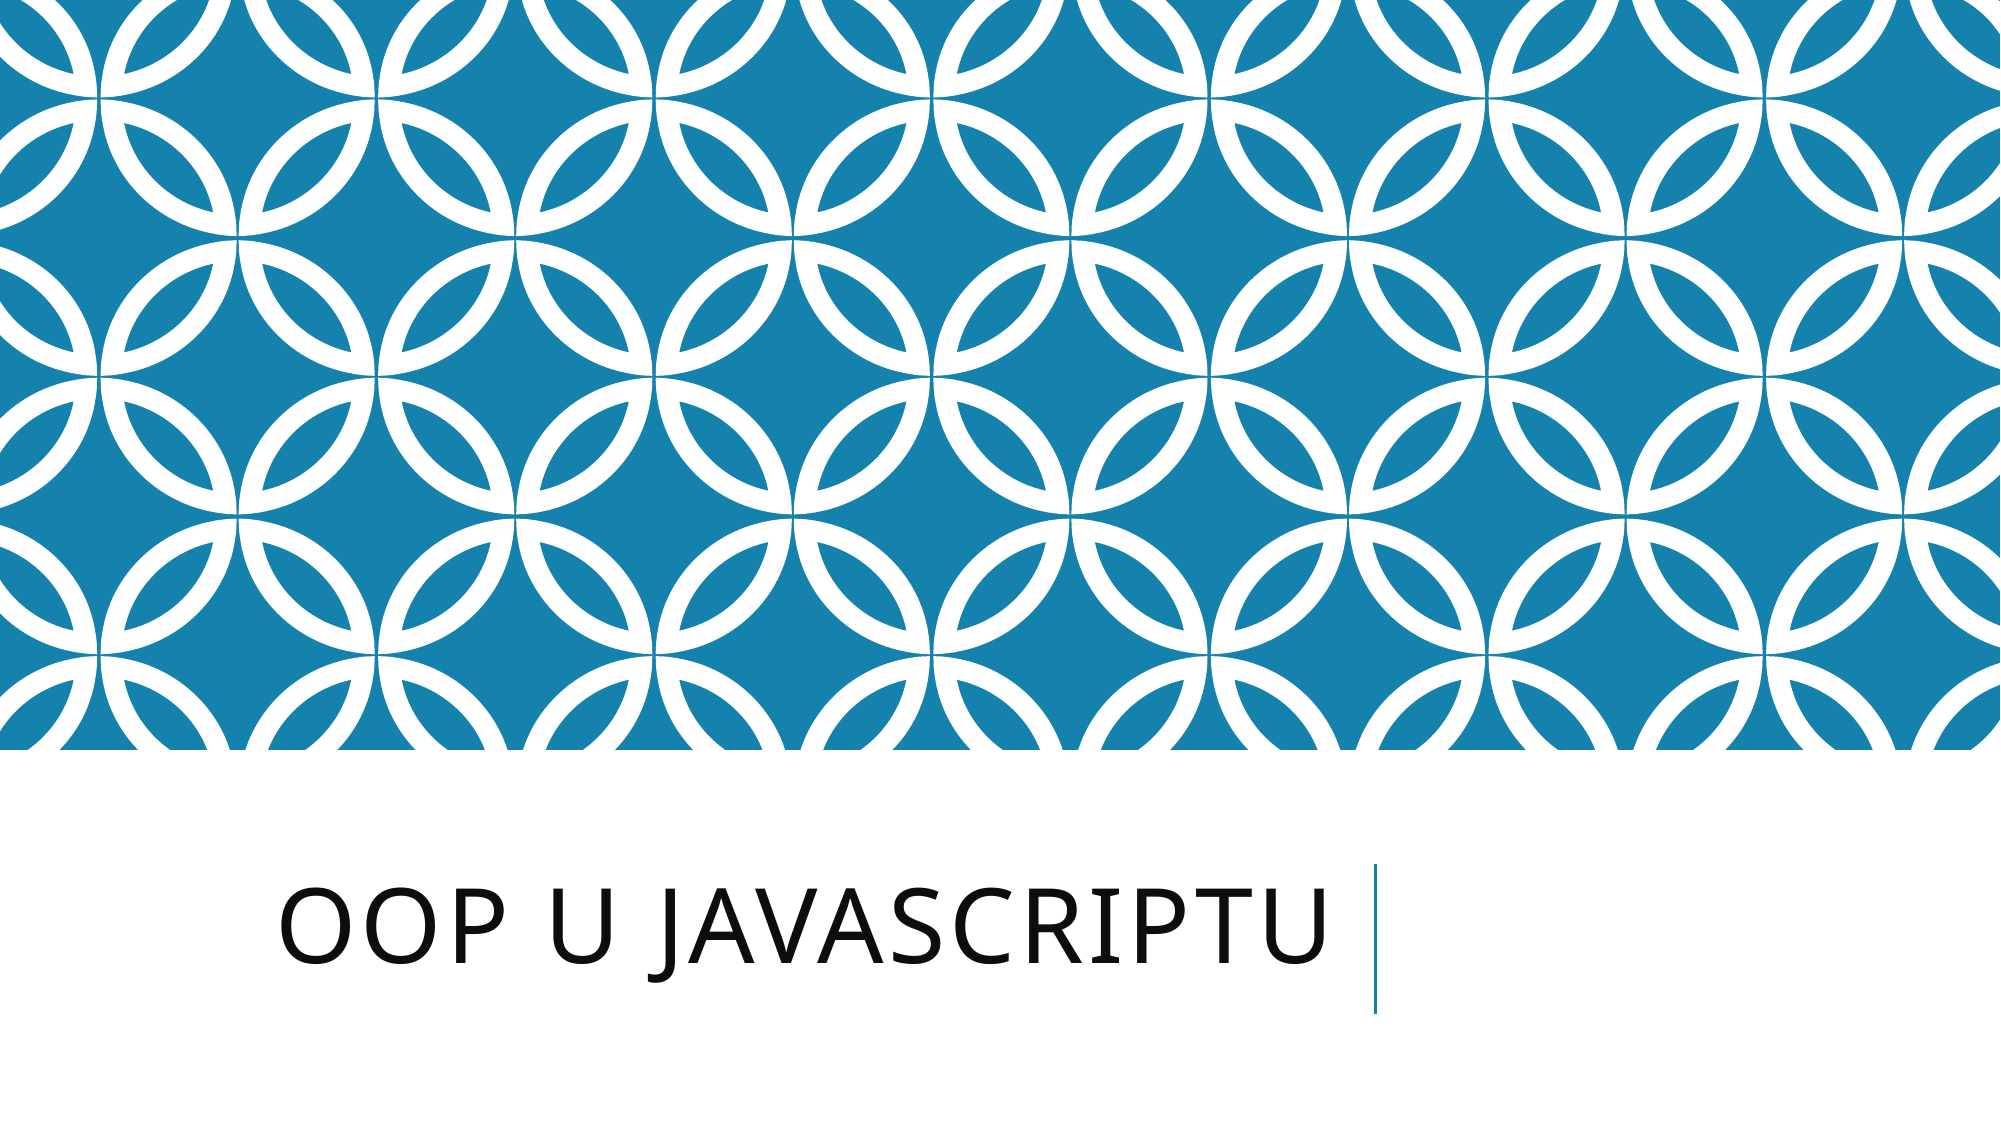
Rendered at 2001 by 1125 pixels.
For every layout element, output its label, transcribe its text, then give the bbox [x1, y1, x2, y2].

title OOP u Javascriptu [75, 813, 1350, 1054]
